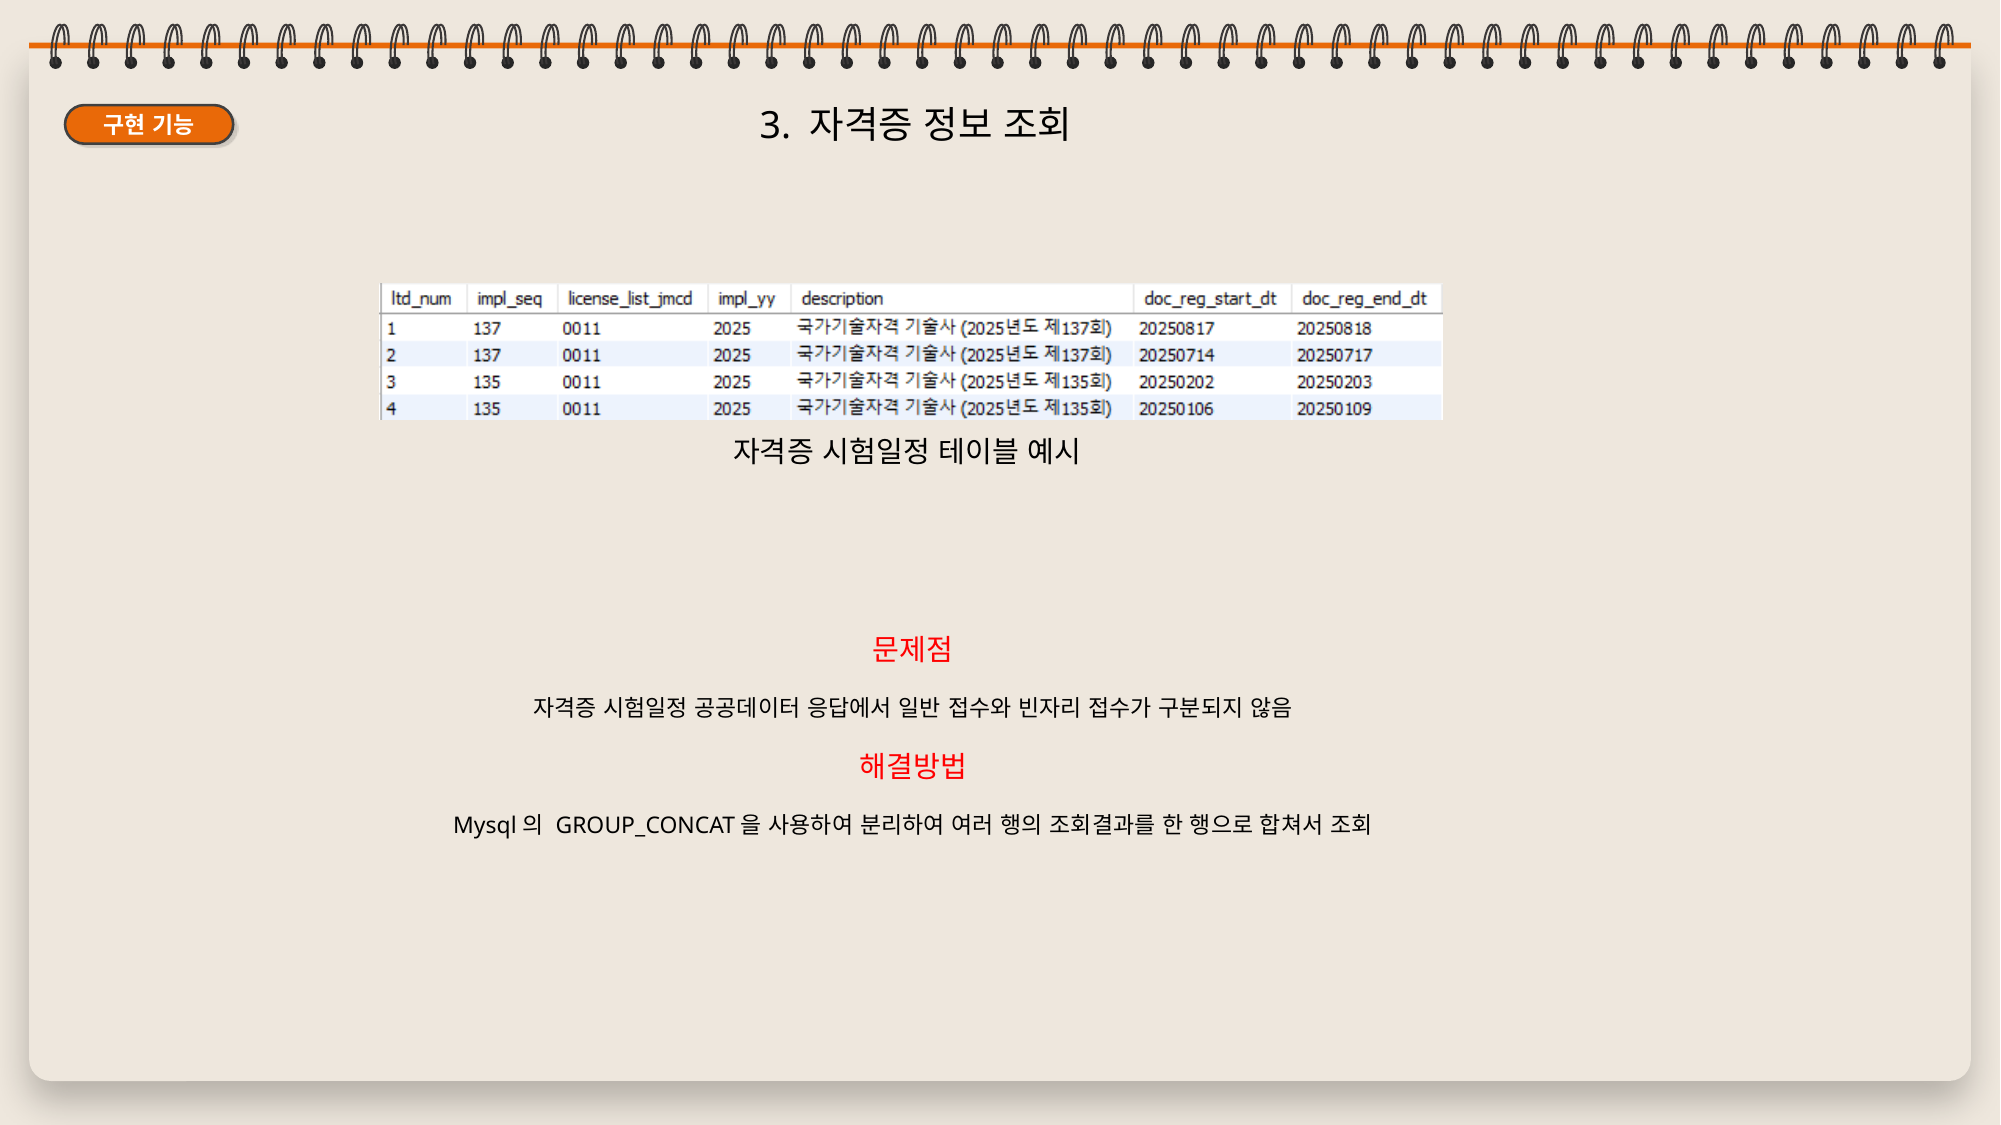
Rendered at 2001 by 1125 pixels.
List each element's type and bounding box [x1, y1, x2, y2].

picture [379, 283, 1442, 420]
text_box [29, 24, 1971, 1082]
